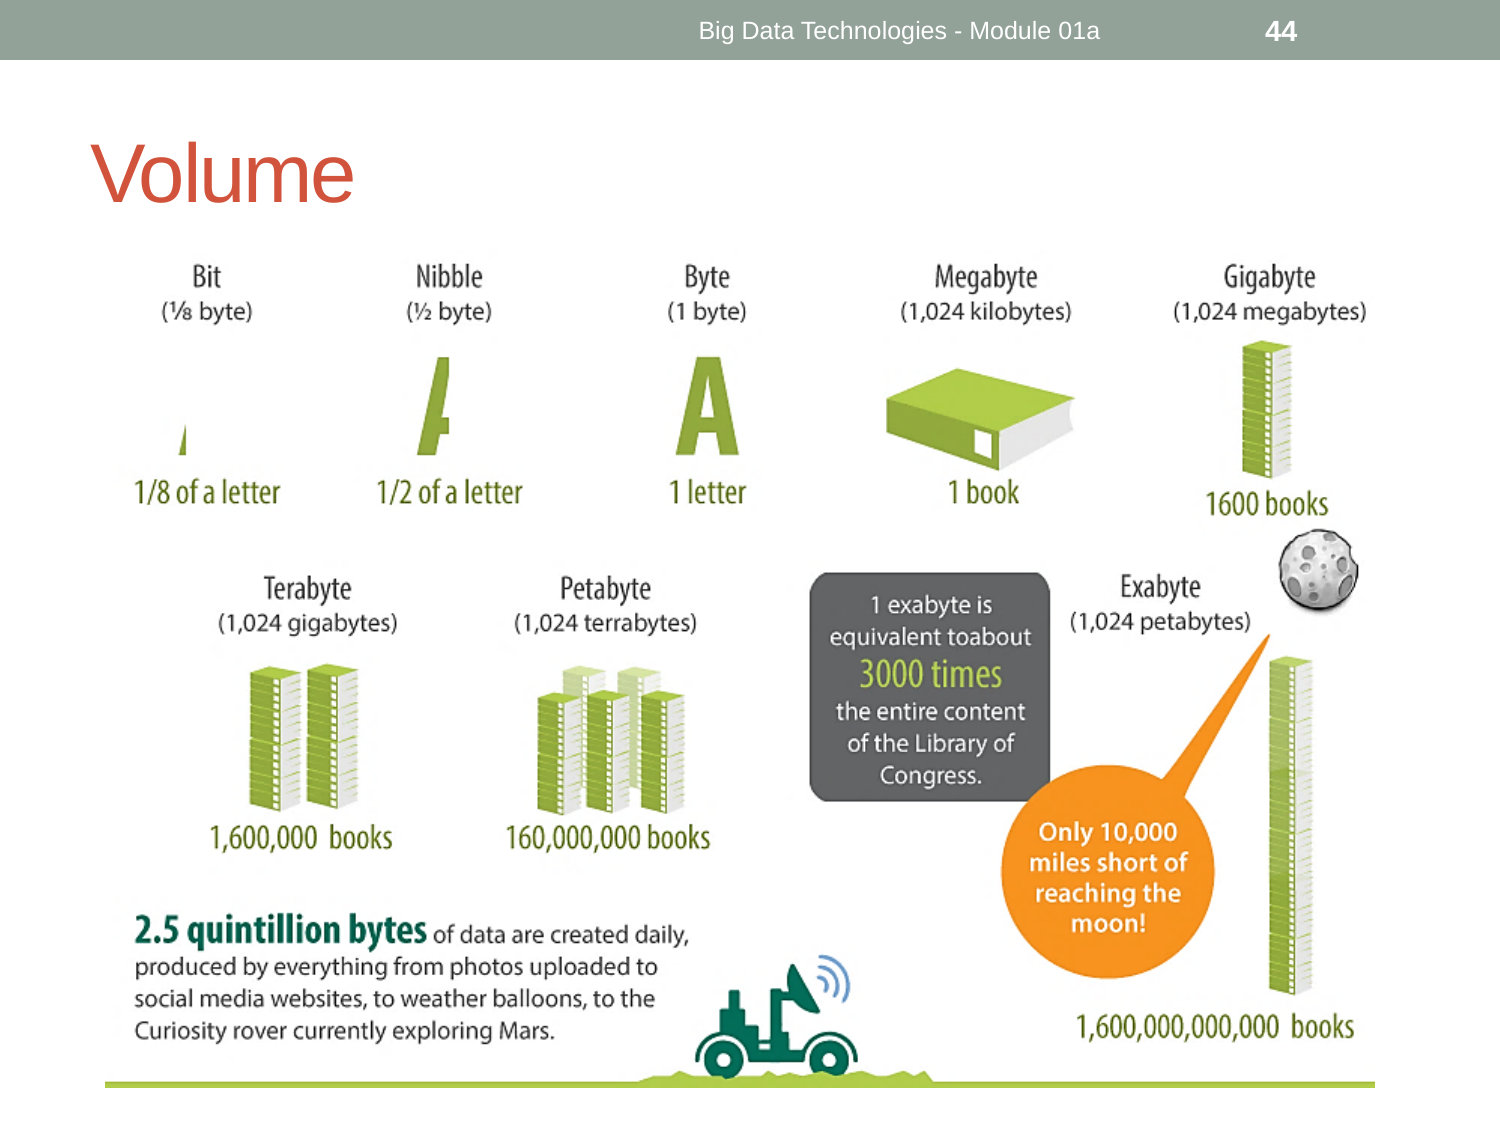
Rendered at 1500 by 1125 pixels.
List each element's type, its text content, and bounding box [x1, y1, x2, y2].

title Volume [75, 87, 1425, 250]
slide_number 44 [1250, 3, 1425, 57]
footer Big Data Technologies - Module 01a [562, 3, 1238, 57]
picture [104, 249, 1376, 1088]
